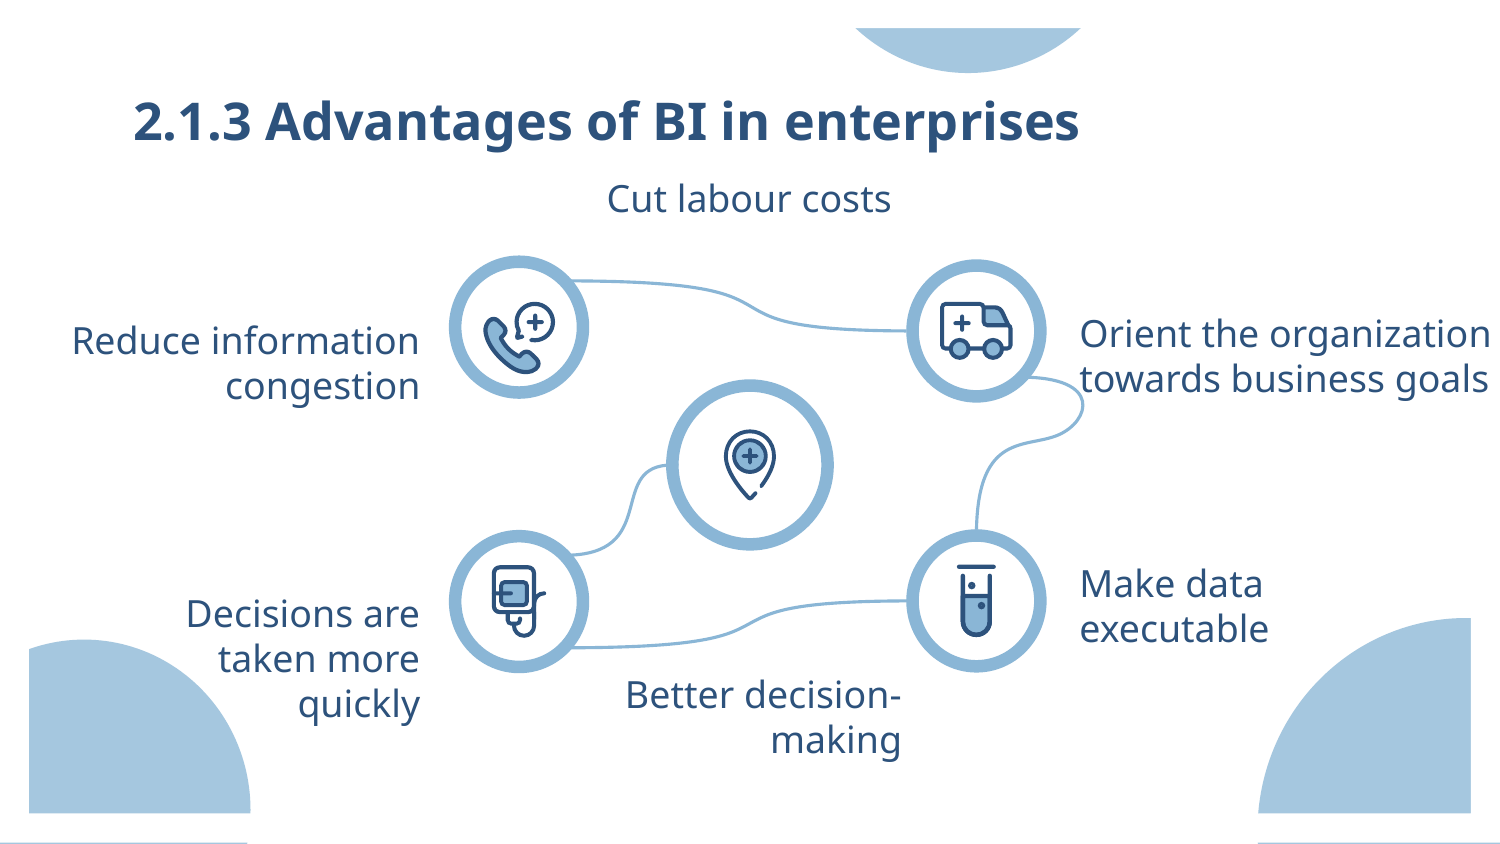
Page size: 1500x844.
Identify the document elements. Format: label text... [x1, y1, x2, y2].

title 2.1.3 Advantages of BI in enterprises [118, 72, 1382, 167]
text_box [714, 449, 762, 799]
subtitle Better decision-making [579, 656, 709, 771]
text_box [454, 535, 584, 668]
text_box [482, 301, 556, 375]
subtitle Reduce information congestion [43, 301, 436, 446]
subtitle Cut labour costs [569, 159, 908, 274]
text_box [564, 280, 913, 332]
subtitle Orient the organization towards business goals [1064, 294, 1500, 483]
text_box [484, 336, 583, 393]
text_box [919, 433, 1079, 480]
subtitle Better decision-making [768, 656, 918, 771]
subtitle Make data executable [1064, 544, 1385, 659]
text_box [912, 265, 1041, 397]
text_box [672, 385, 828, 545]
subtitle Decisions are taken more quickly [115, 574, 436, 689]
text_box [572, 455, 664, 565]
text_box [455, 261, 564, 379]
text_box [912, 535, 1041, 667]
